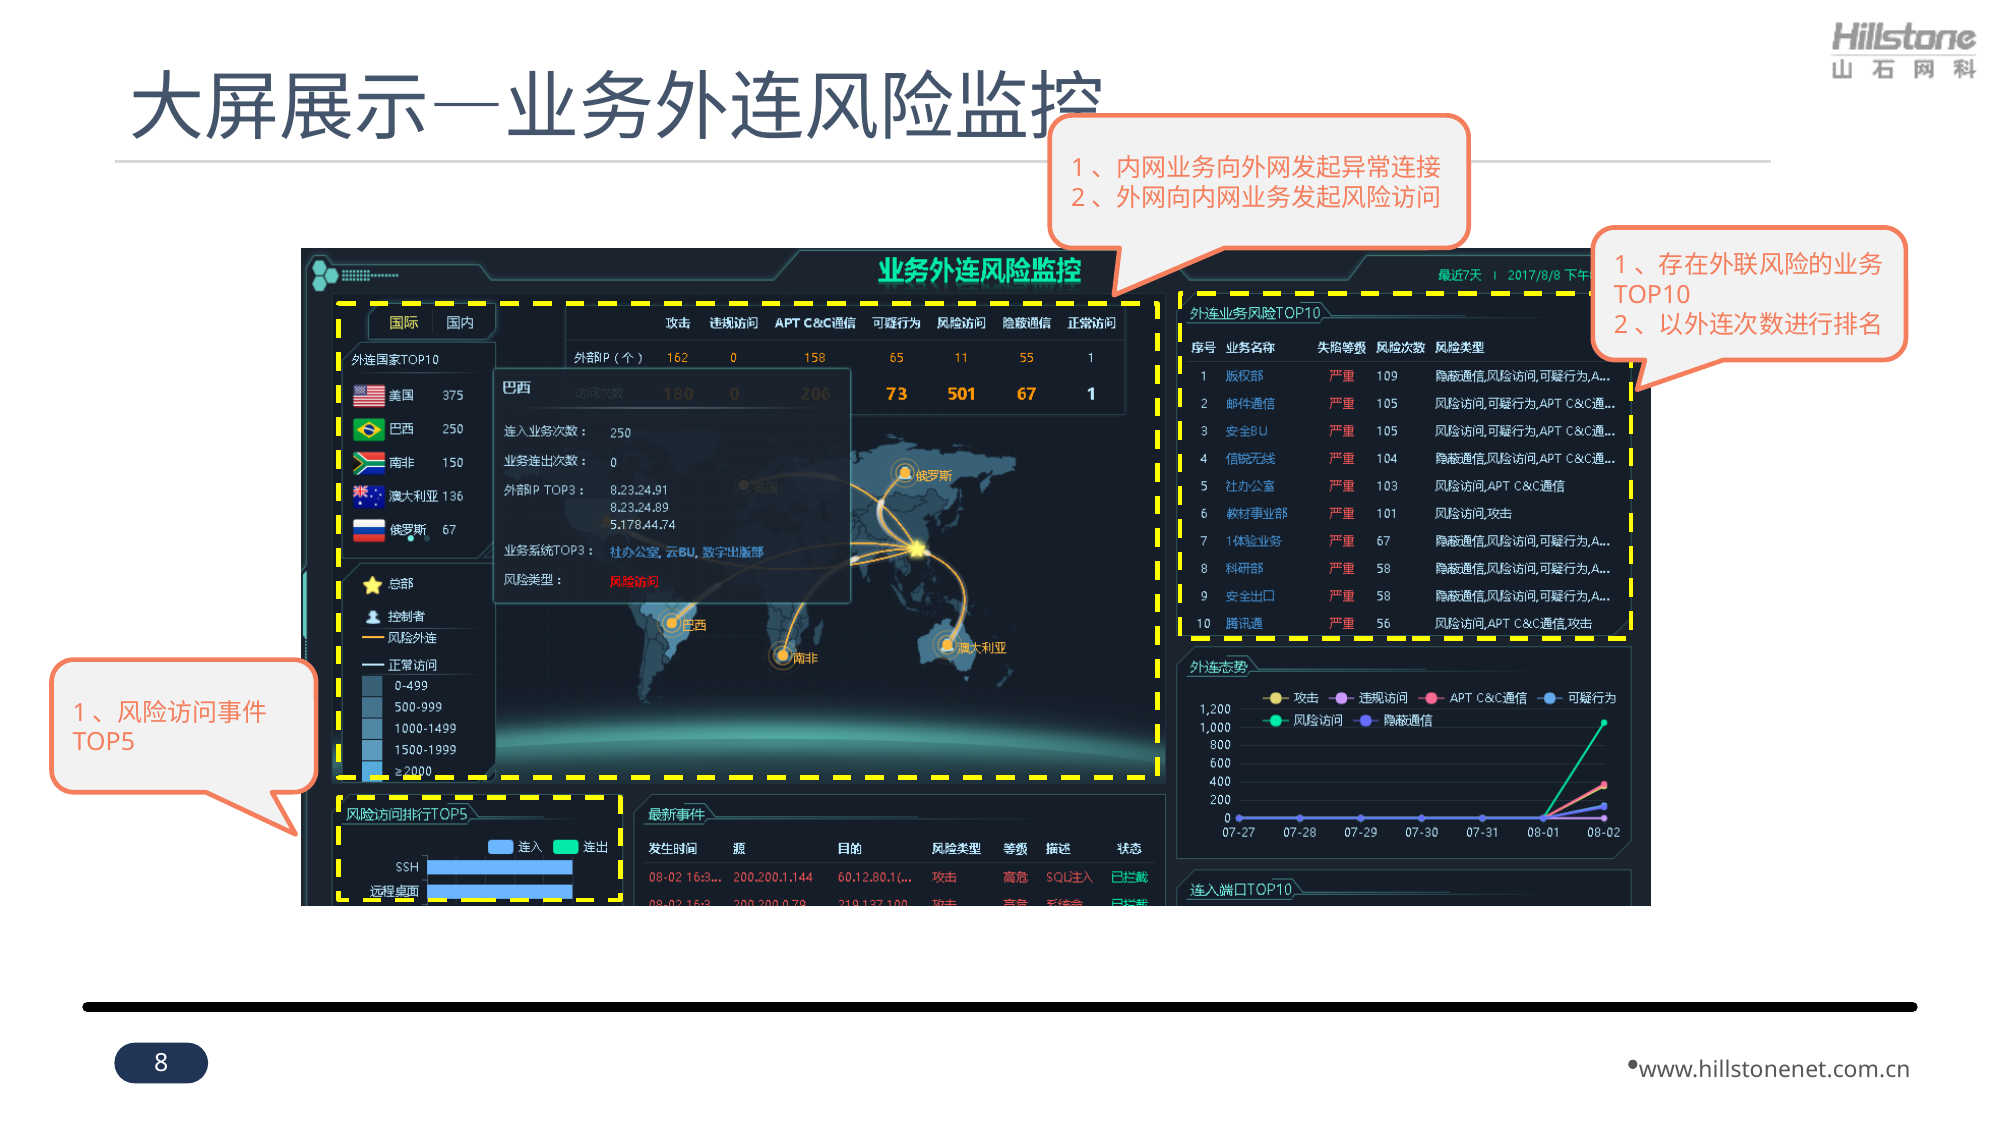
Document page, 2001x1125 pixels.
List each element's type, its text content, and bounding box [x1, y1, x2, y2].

title 大屏展示—业务外连风险监控 [114, 59, 1724, 159]
text_box 1、内网业务向外网发起异常连接 2、外网向内网业务发起风险访问 [1049, 115, 1469, 248]
slide_number 8 [114, 1042, 209, 1084]
picture [1817, 13, 1989, 85]
text_box 1、风险访问事件TOP5 [51, 659, 301, 835]
text_box 1、存在外联风险的业务TOP10 2、以外连次数进行排名 [1592, 227, 1906, 386]
picture [301, 248, 1651, 906]
